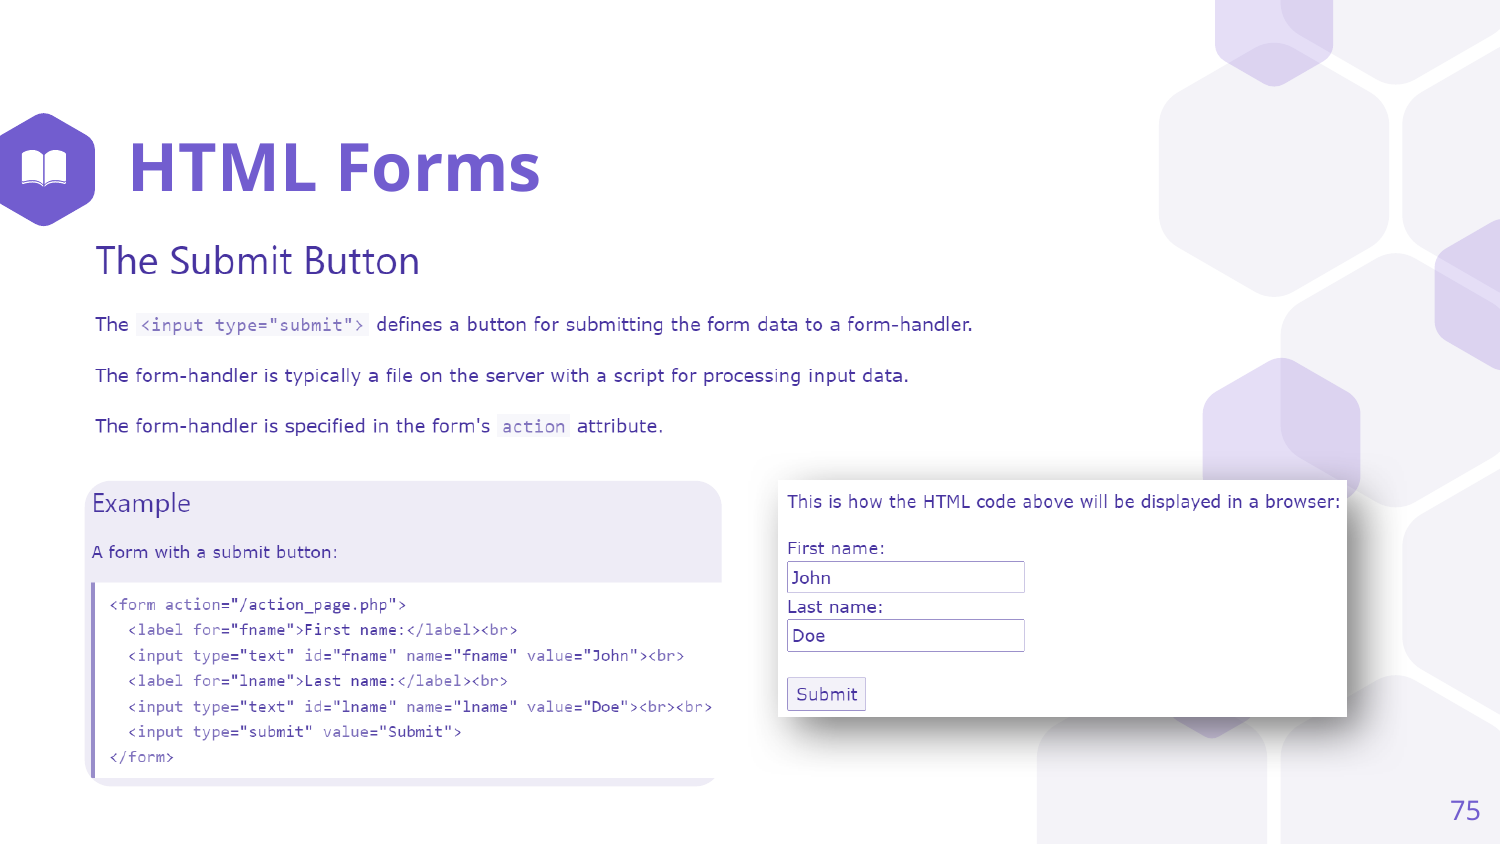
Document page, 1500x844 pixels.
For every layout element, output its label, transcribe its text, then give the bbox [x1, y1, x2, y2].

slide_number 75 [1391, 779, 1482, 844]
title HTML Forms [127, 137, 1114, 203]
picture [778, 480, 1347, 717]
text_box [21, 149, 67, 187]
picture [86, 230, 986, 454]
picture [84, 480, 722, 787]
